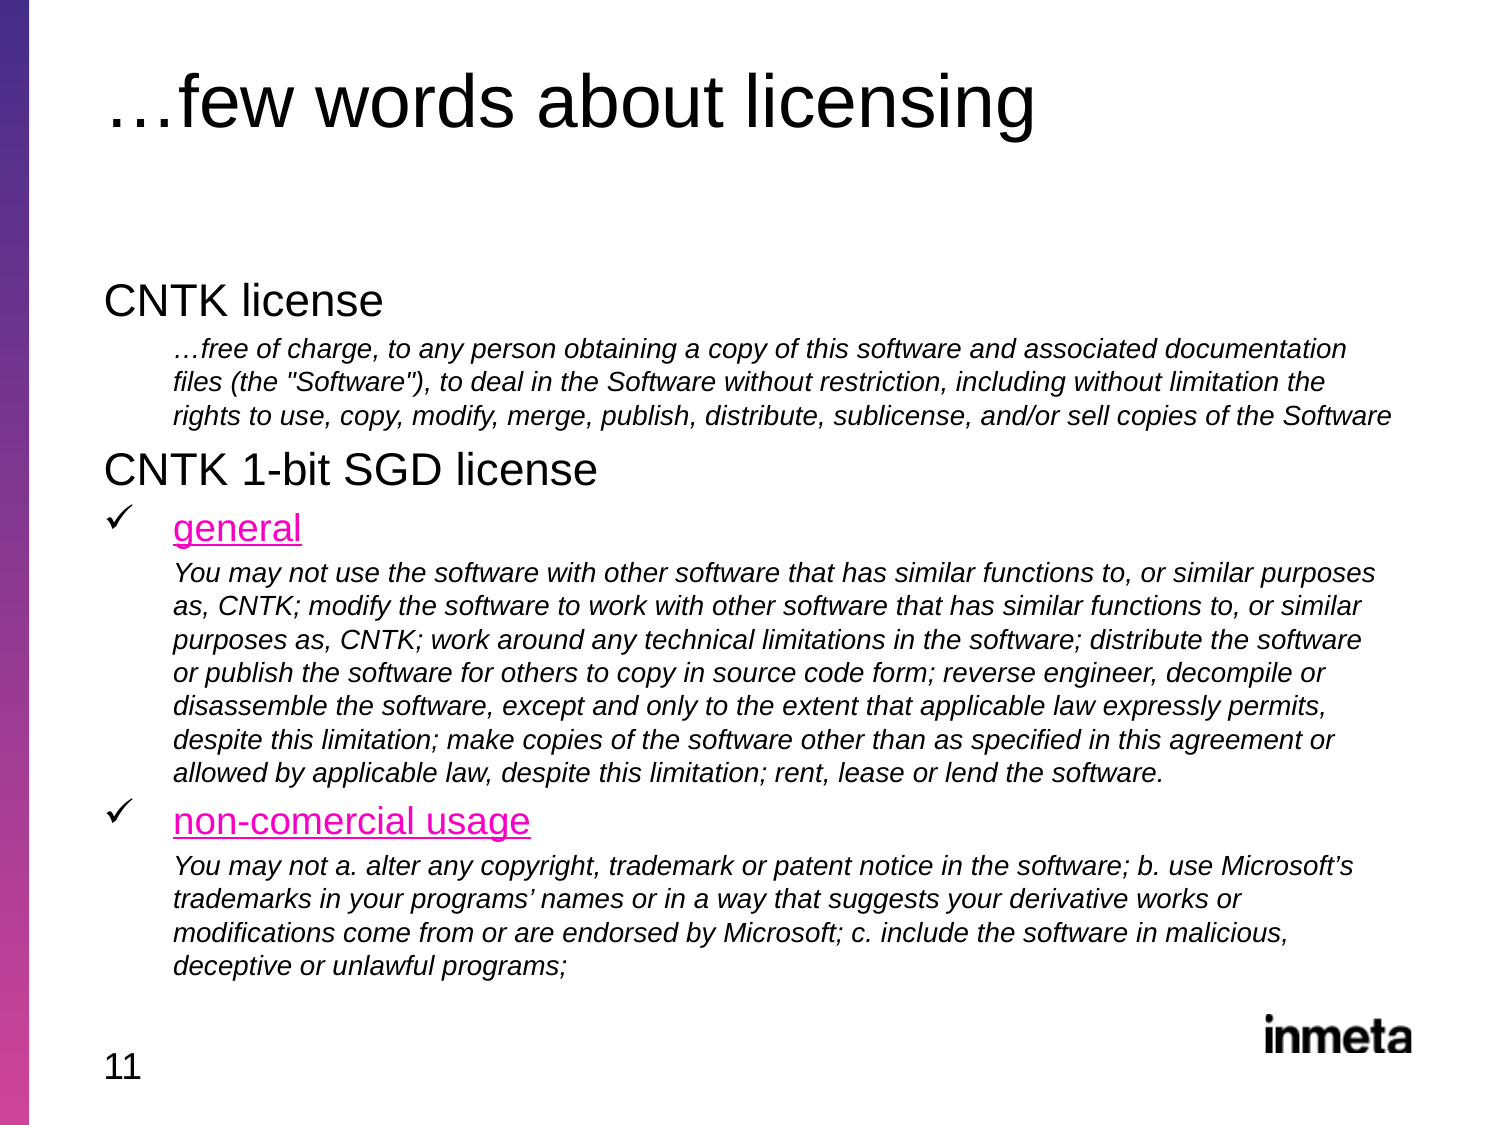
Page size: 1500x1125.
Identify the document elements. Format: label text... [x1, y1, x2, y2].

slide_number 11 [88, 1034, 439, 1095]
list CNTK license …free of charge, to any person obtaining a copy of this software and associated documentation files (the "Software"), to deal in the Software without restriction, including without limitation the rights to use, copy, modify, merge, publish, distribute, sublicense, and/or sell copies of the Software CNTK 1-bit SGD license general You may not use the software with other software that has similar functions to, or similar purposes as, CNTK; modify the software to work with other software that has similar functions to, or similar purposes as, CNTK; work around any technical limitations in the software; distribute the software or publish the software for others to copy in source code form; reverse engineer, decompile or disassemble the software, except and only to the extent that applicable law expressly permits, despite this limitation; make copies of the software other than as specified in this agreement or allowed by applicable law, despite this limitation; rent, lease or lend the software. non-comercial usage You may not a. alter any copyright, trademark or patent notice in the software; b. use Microsoft’s trademarks in your programs’ names or in a way that suggests your derivative works or modifications come from or are endorsed by Microsoft; c. include the software in malicious, deceptive or unlawful programs; [88, 262, 1412, 1005]
title …few words about licensing [88, 45, 1412, 233]
